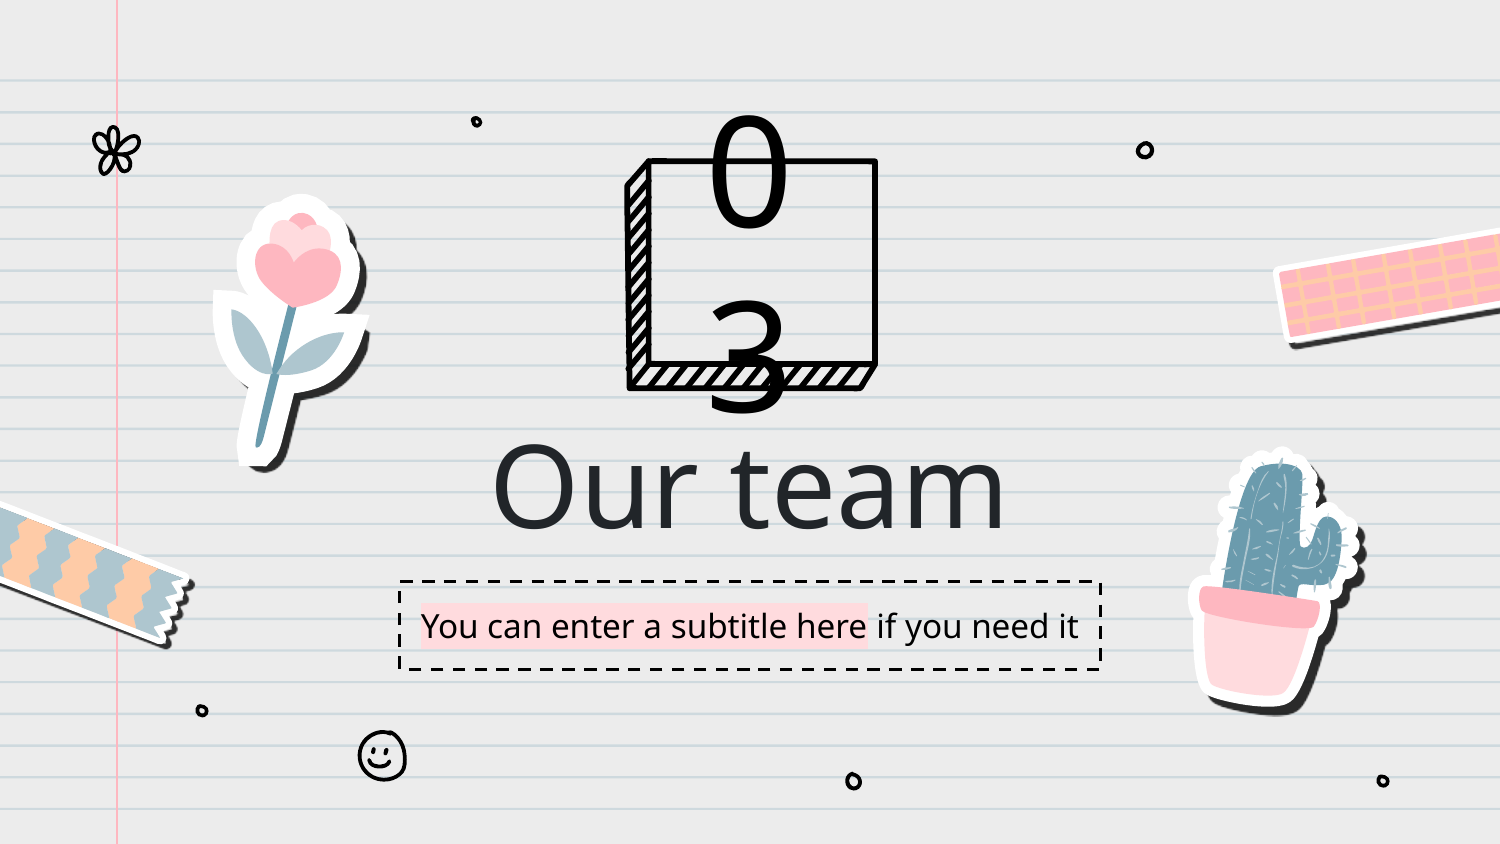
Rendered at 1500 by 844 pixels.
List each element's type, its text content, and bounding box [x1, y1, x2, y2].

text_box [623, 157, 880, 392]
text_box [1189, 446, 1361, 708]
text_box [0, 517, 189, 607]
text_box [1270, 207, 1500, 358]
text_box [229, 210, 345, 452]
title Our team [399, 415, 1101, 550]
subtitle You can enter a subtitle here if you need it [398, 580, 1102, 671]
